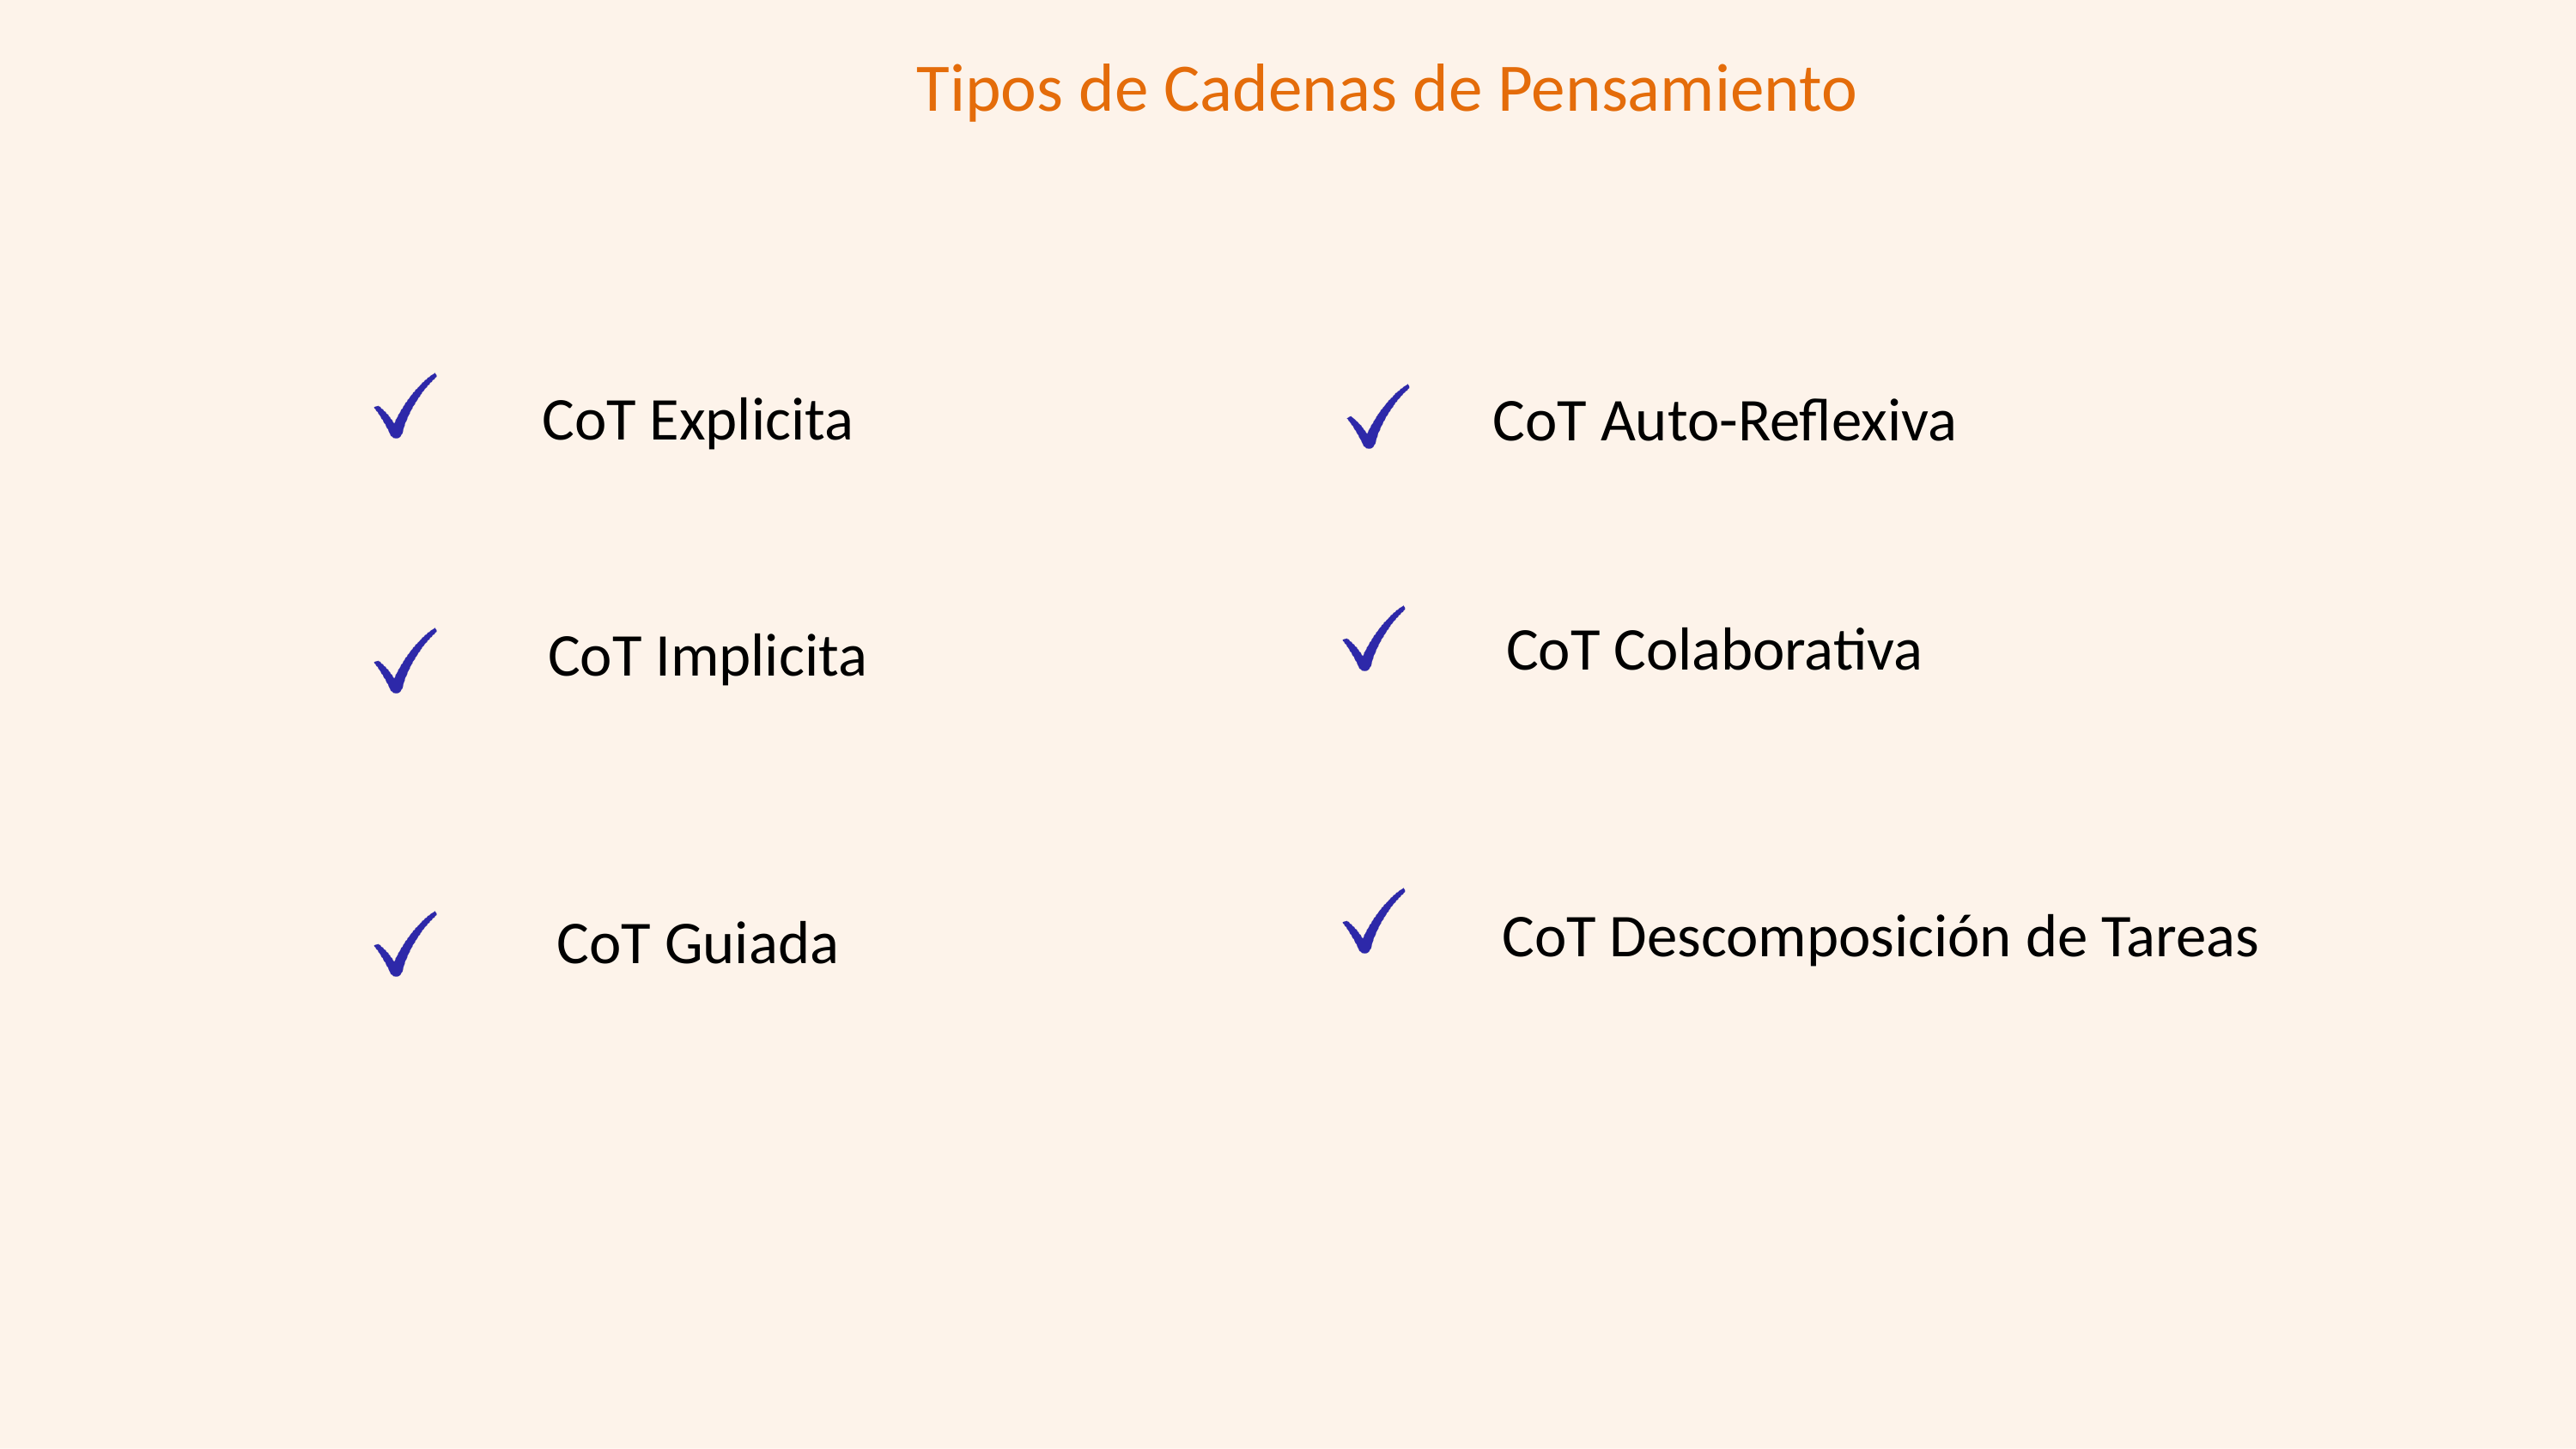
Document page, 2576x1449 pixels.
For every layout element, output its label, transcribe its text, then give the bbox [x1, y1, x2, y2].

text_box CoT Auto-Reflexiva [1405, 381, 2046, 453]
text_box [1342, 605, 1406, 671]
text_box CoT Implicita [436, 615, 979, 688]
text_box [374, 911, 437, 977]
text_box CoT Descomposición de Tareas [1373, 897, 2389, 969]
text_box Tipos de Cadenas de Pensamiento [740, 49, 2035, 125]
text_box [1346, 384, 1410, 449]
text_box CoT Guiada [449, 904, 947, 977]
text_box CoT Colaborativa [1404, 609, 2026, 682]
text_box [374, 373, 437, 439]
text_box CoT Explicita [436, 380, 960, 452]
text_box [374, 627, 437, 694]
text_box [1342, 888, 1406, 954]
